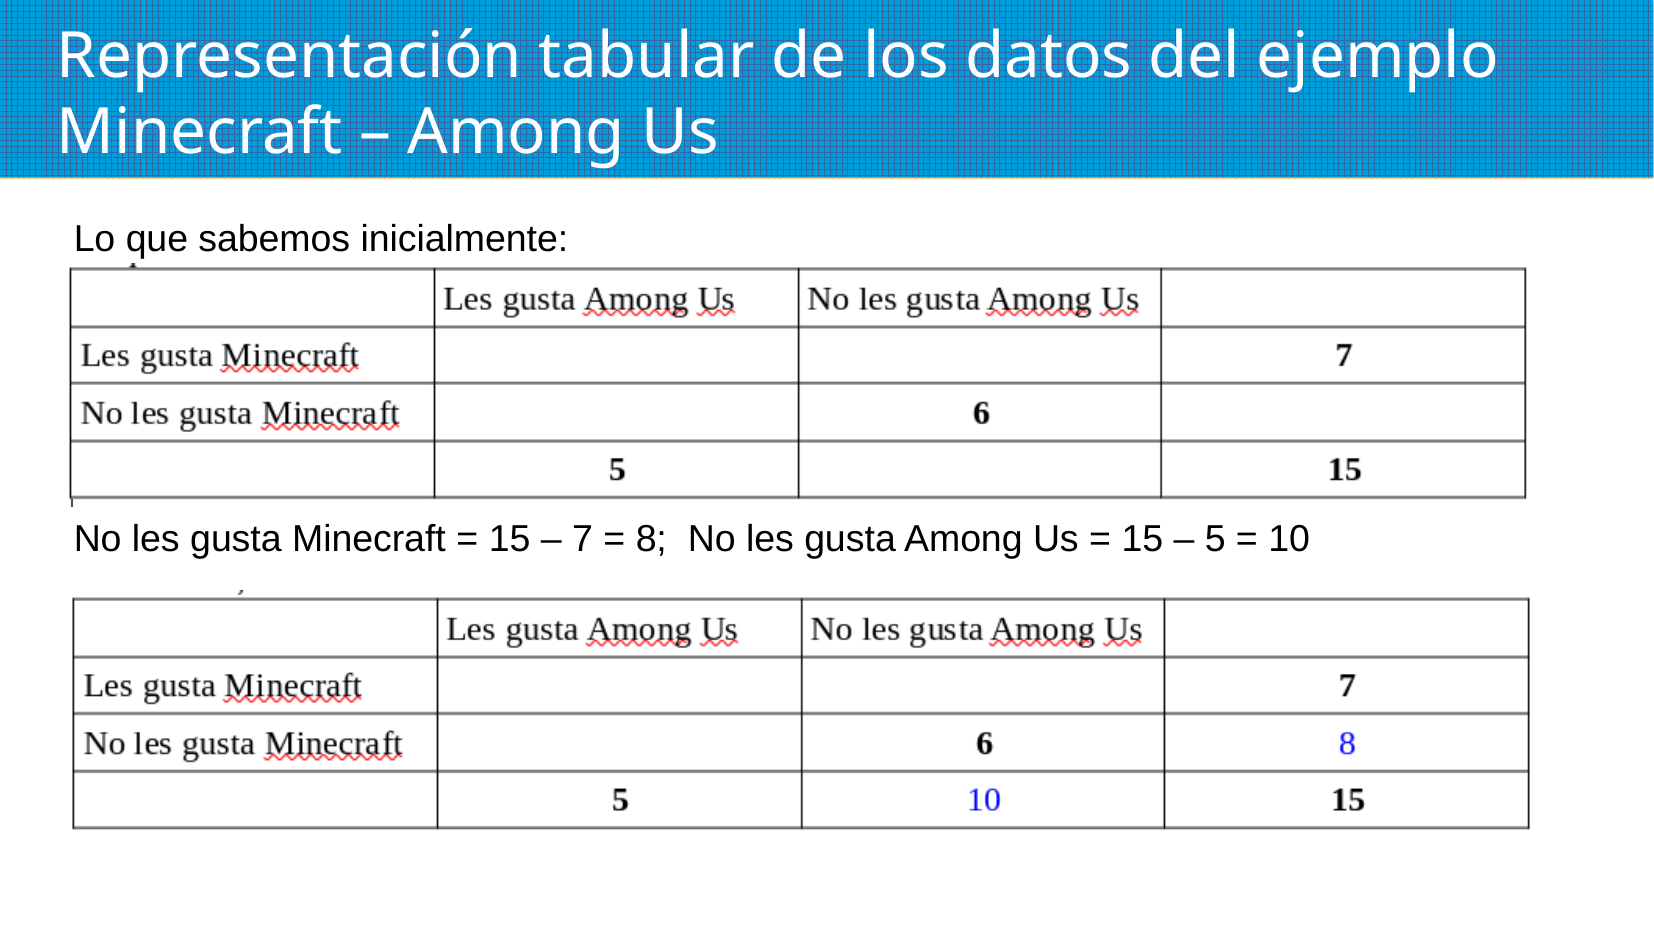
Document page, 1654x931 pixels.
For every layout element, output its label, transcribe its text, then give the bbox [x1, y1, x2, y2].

text_box Lo que sabemos inicialmente: [58, 206, 1595, 264]
picture [0, 179, 1654, 931]
text_box No les gusta Minecraft = 15 – 7 = 8; No les gusta Among Us = 15 – 5 = 10 [58, 507, 1536, 564]
text_box Representación tabular de los datos del ejemplo Minecraft – Among Us [56, 11, 1545, 167]
